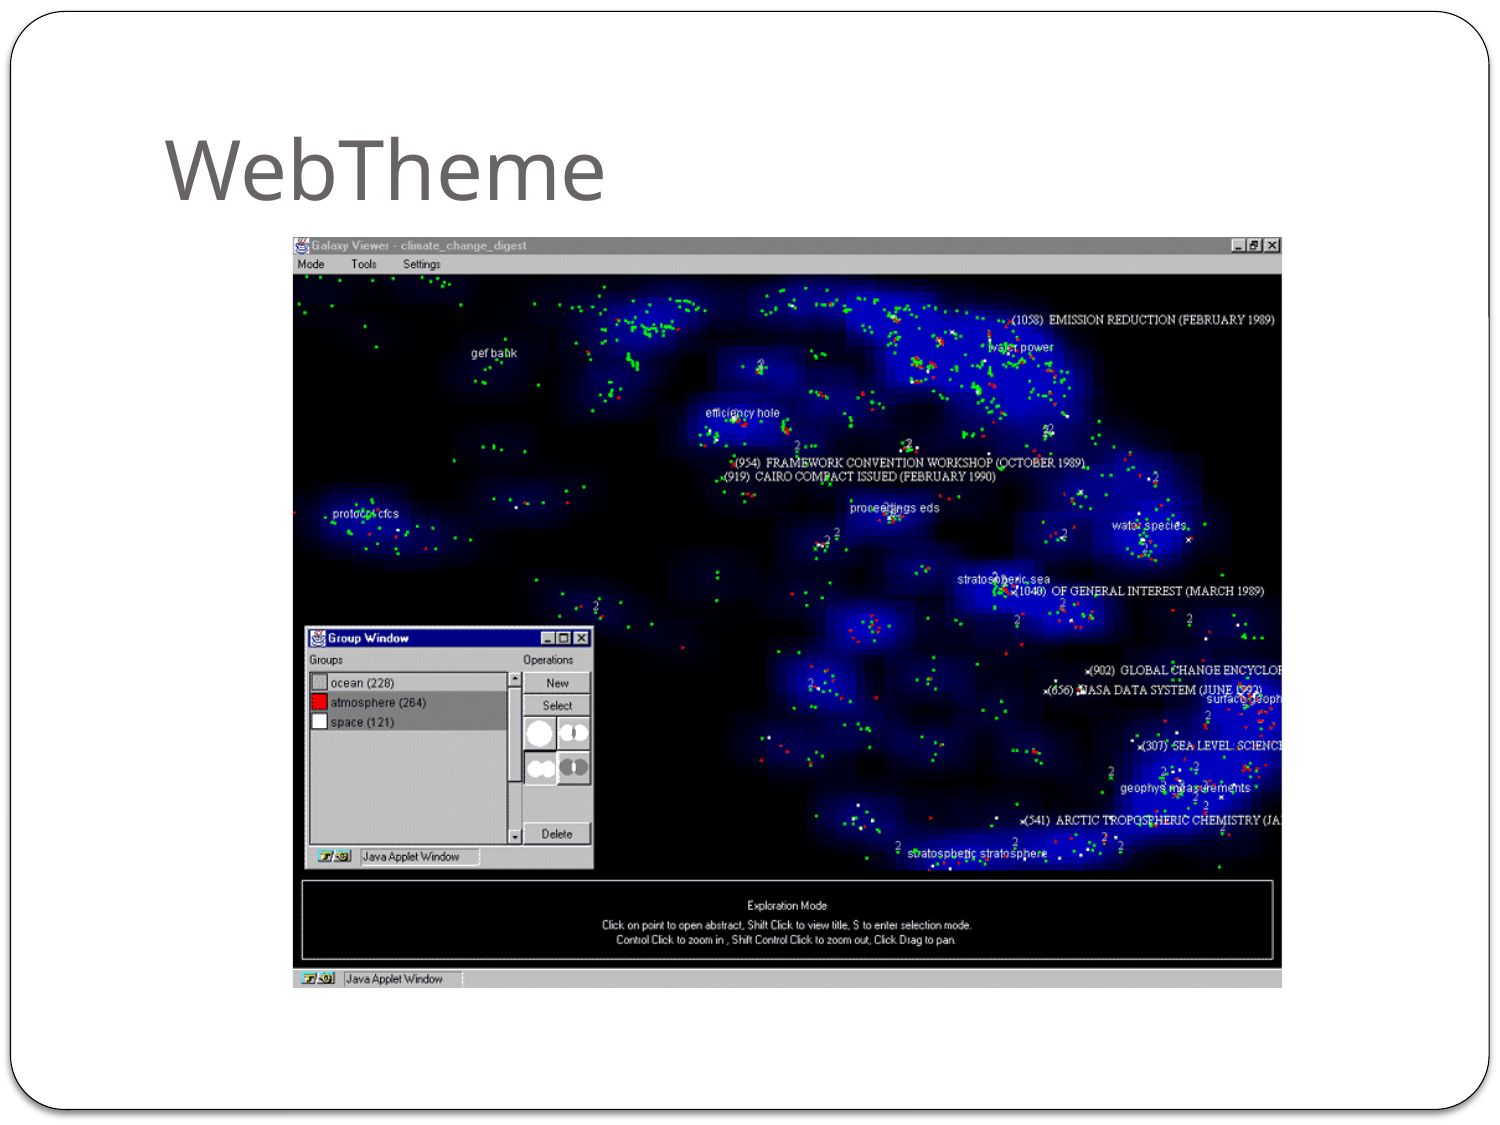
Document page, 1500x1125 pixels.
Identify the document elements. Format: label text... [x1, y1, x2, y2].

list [292, 237, 1283, 988]
title WebTheme [150, 45, 1425, 233]
